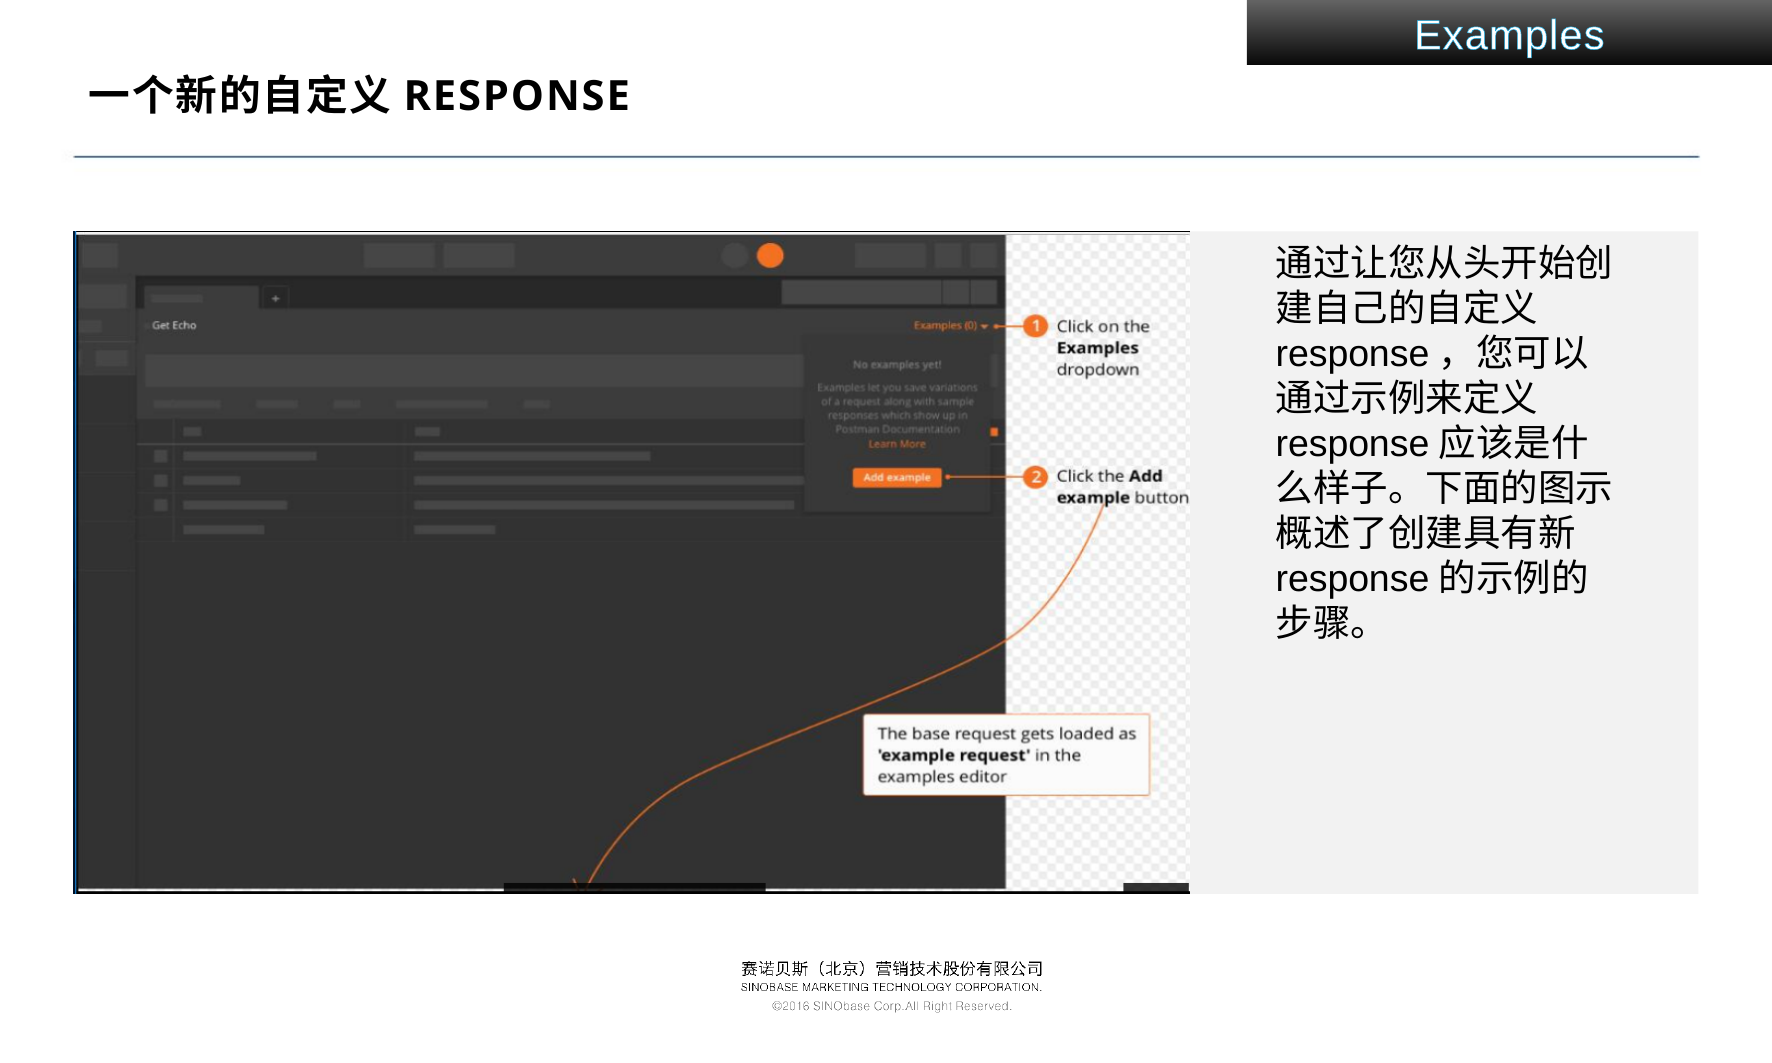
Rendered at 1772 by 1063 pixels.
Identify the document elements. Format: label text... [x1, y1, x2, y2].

picture [0, 0, 1772, 1063]
title 一个新的自定义Response [73, 43, 1234, 150]
text_box Examples [1246, 0, 1772, 65]
text_box 通过让您从头开始创建自己的自定义response，您可以通过示例来定义response应该是什么样子。下面的图示概述了创建具有新response的示例的步骤。 [1260, 231, 1640, 652]
